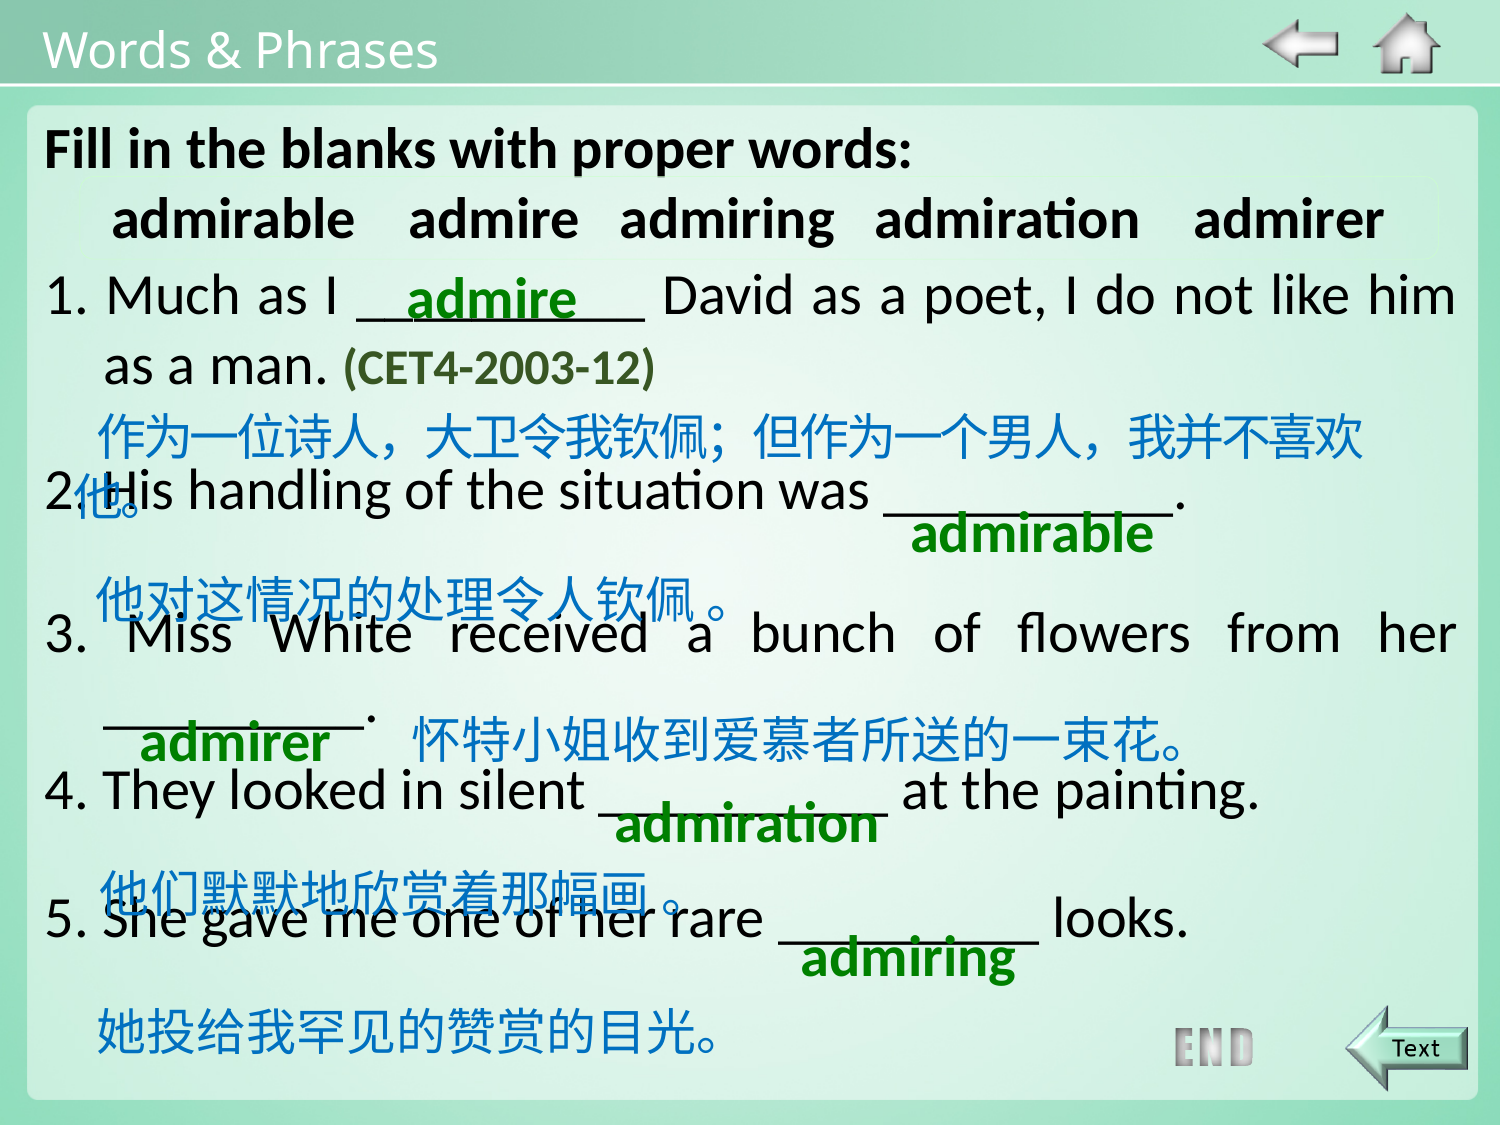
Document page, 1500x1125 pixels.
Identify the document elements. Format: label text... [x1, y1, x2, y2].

text_box 作为一位诗人，大卫令我钦佩；但作为一个男人，我并不喜欢他。 [58, 398, 1461, 534]
text_box 她投给我罕见的赞赏的目光。 [23, 993, 1264, 1068]
text_box [79, 176, 1439, 260]
list Fill in the blanks with proper words: admirable admire admiring admiration admirer 1. Much as I __________ David as a poet, I do not like him as a man. (CET4-2003-12) 2. His handling of the situation was __________. 3. Miss White received a bunch of flowers from her _________. 4. They looked in silent __________ at the painting. 5. She gave me one of her rare _________ looks. [29, 102, 1474, 1096]
text_box admiring [786, 910, 1032, 993]
text_box 他们默默地欣赏着那幅画 。 [26, 855, 1232, 931]
text_box 他对这情况的处理令人钦佩 。 [21, 561, 810, 637]
text_box admirable [895, 486, 1170, 572]
text_box 怀特小姐收到爱慕者所送的一束花。 [396, 701, 1235, 777]
text_box admire [391, 260, 593, 338]
text_box admiration [599, 776, 896, 855]
picture [0, 0, 1500, 1125]
text_box Words & Phrases [27, 11, 582, 87]
text_box admirer [125, 695, 347, 781]
